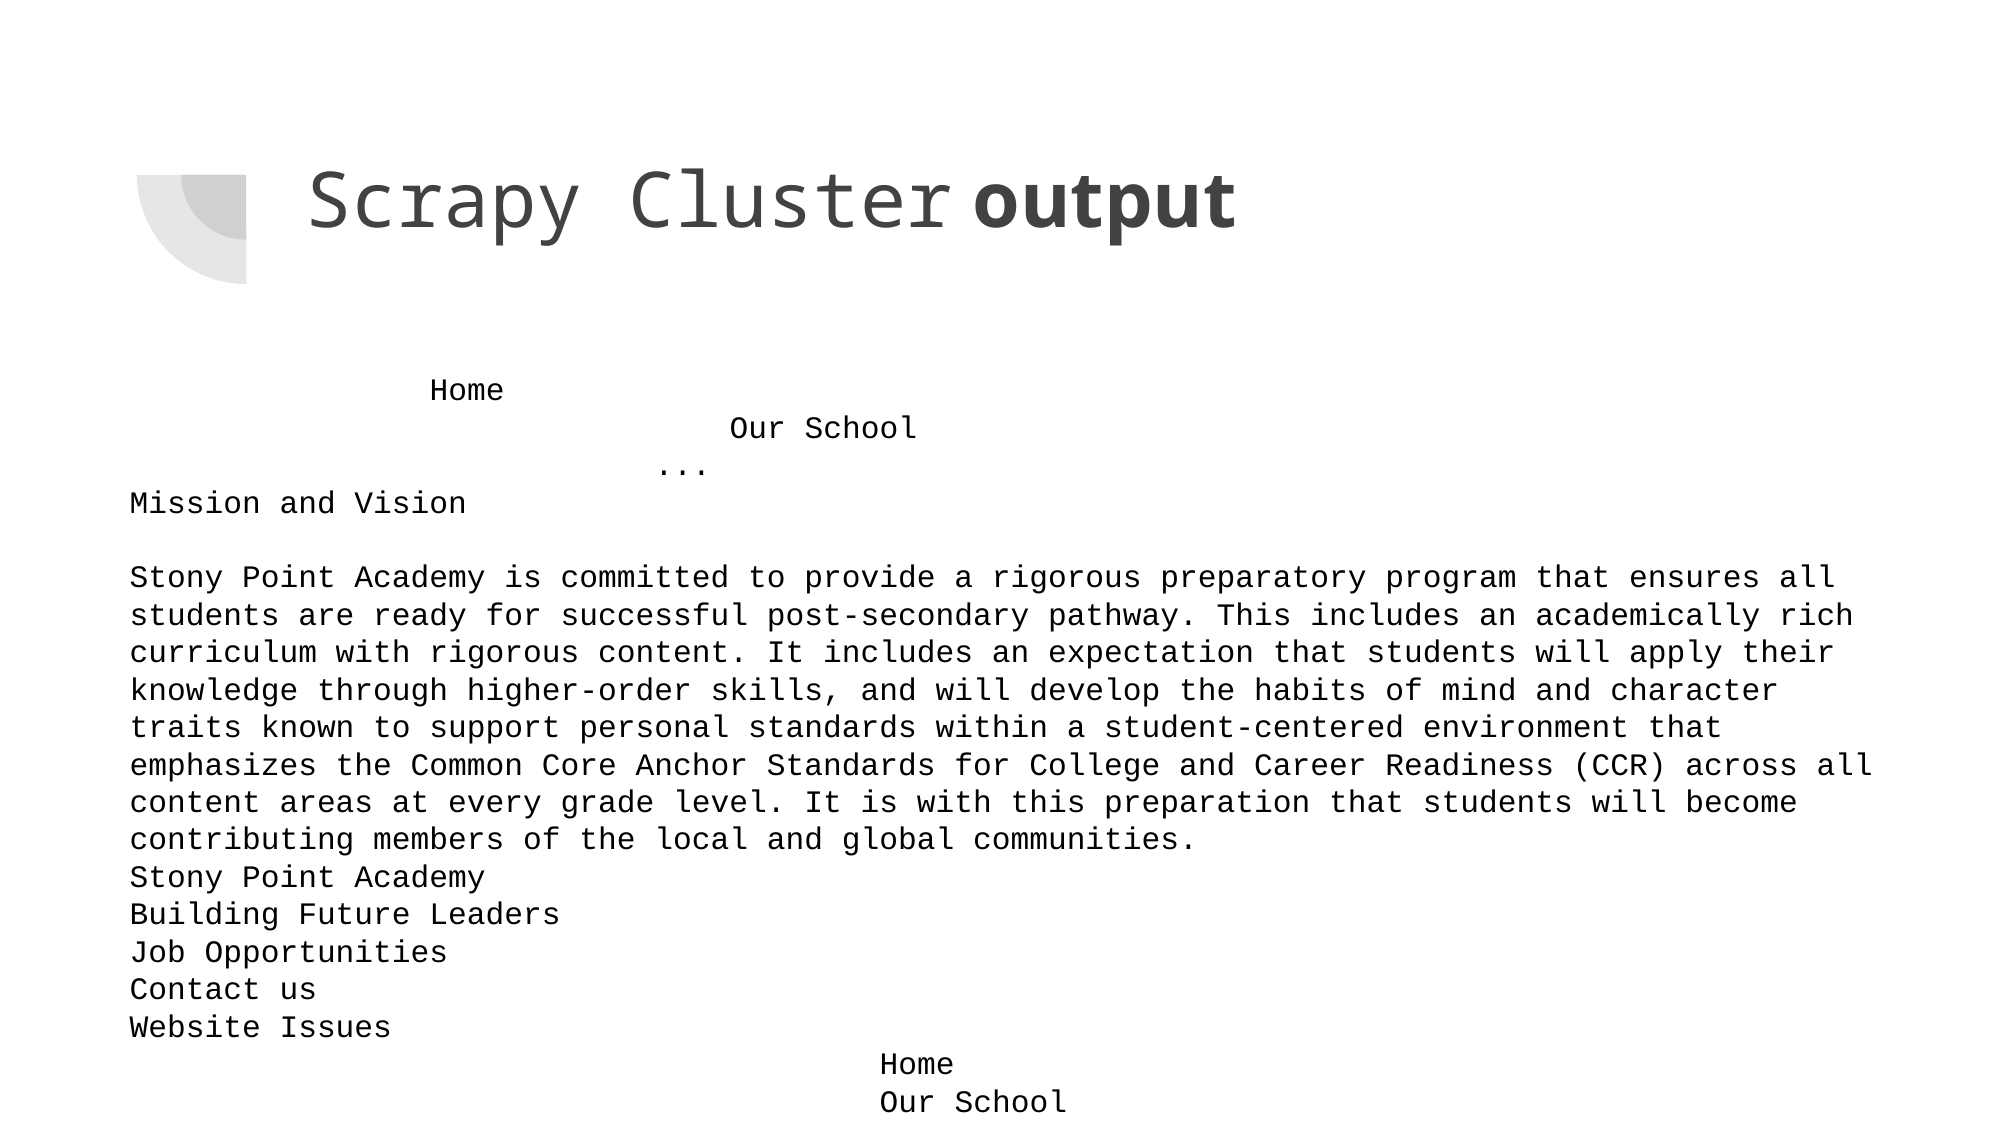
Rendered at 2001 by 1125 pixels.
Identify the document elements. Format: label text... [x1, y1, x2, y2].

title Scrapy Cluster output [285, 130, 1823, 349]
list Home Our School ... Mission and Vision ﻿ Stony Point Academy is committed to provide a rigorous preparatory program that ensures all students are ready for successful post-secondary pathway. This includes an academically rich curriculum with rigorous content. It includes an expectation that students will apply their knowledge through higher-order skills, and will develop the habits of mind and character traits known to support personal standards within a student-centered environment that emphasizes the Common Core Anchor Standards for College and Career Readiness (CCR) across all content areas at every grade level. It is with this preparation that students will become contributing members of the local and global communities. Stony Point Academy Building Future Leaders Job Opportunities Contact us Website Issues Home Our School Mission and Vision Bell Schedule Meet our Staff SARC Food Services Instructional Programs Emergency Information WASC Counseling College & Career Readiness Parents Community Service Student Handbook Newsletter > Past Newsletters Home Study Contact Us Map Middle School & High School [109, 349, 1902, 992]
